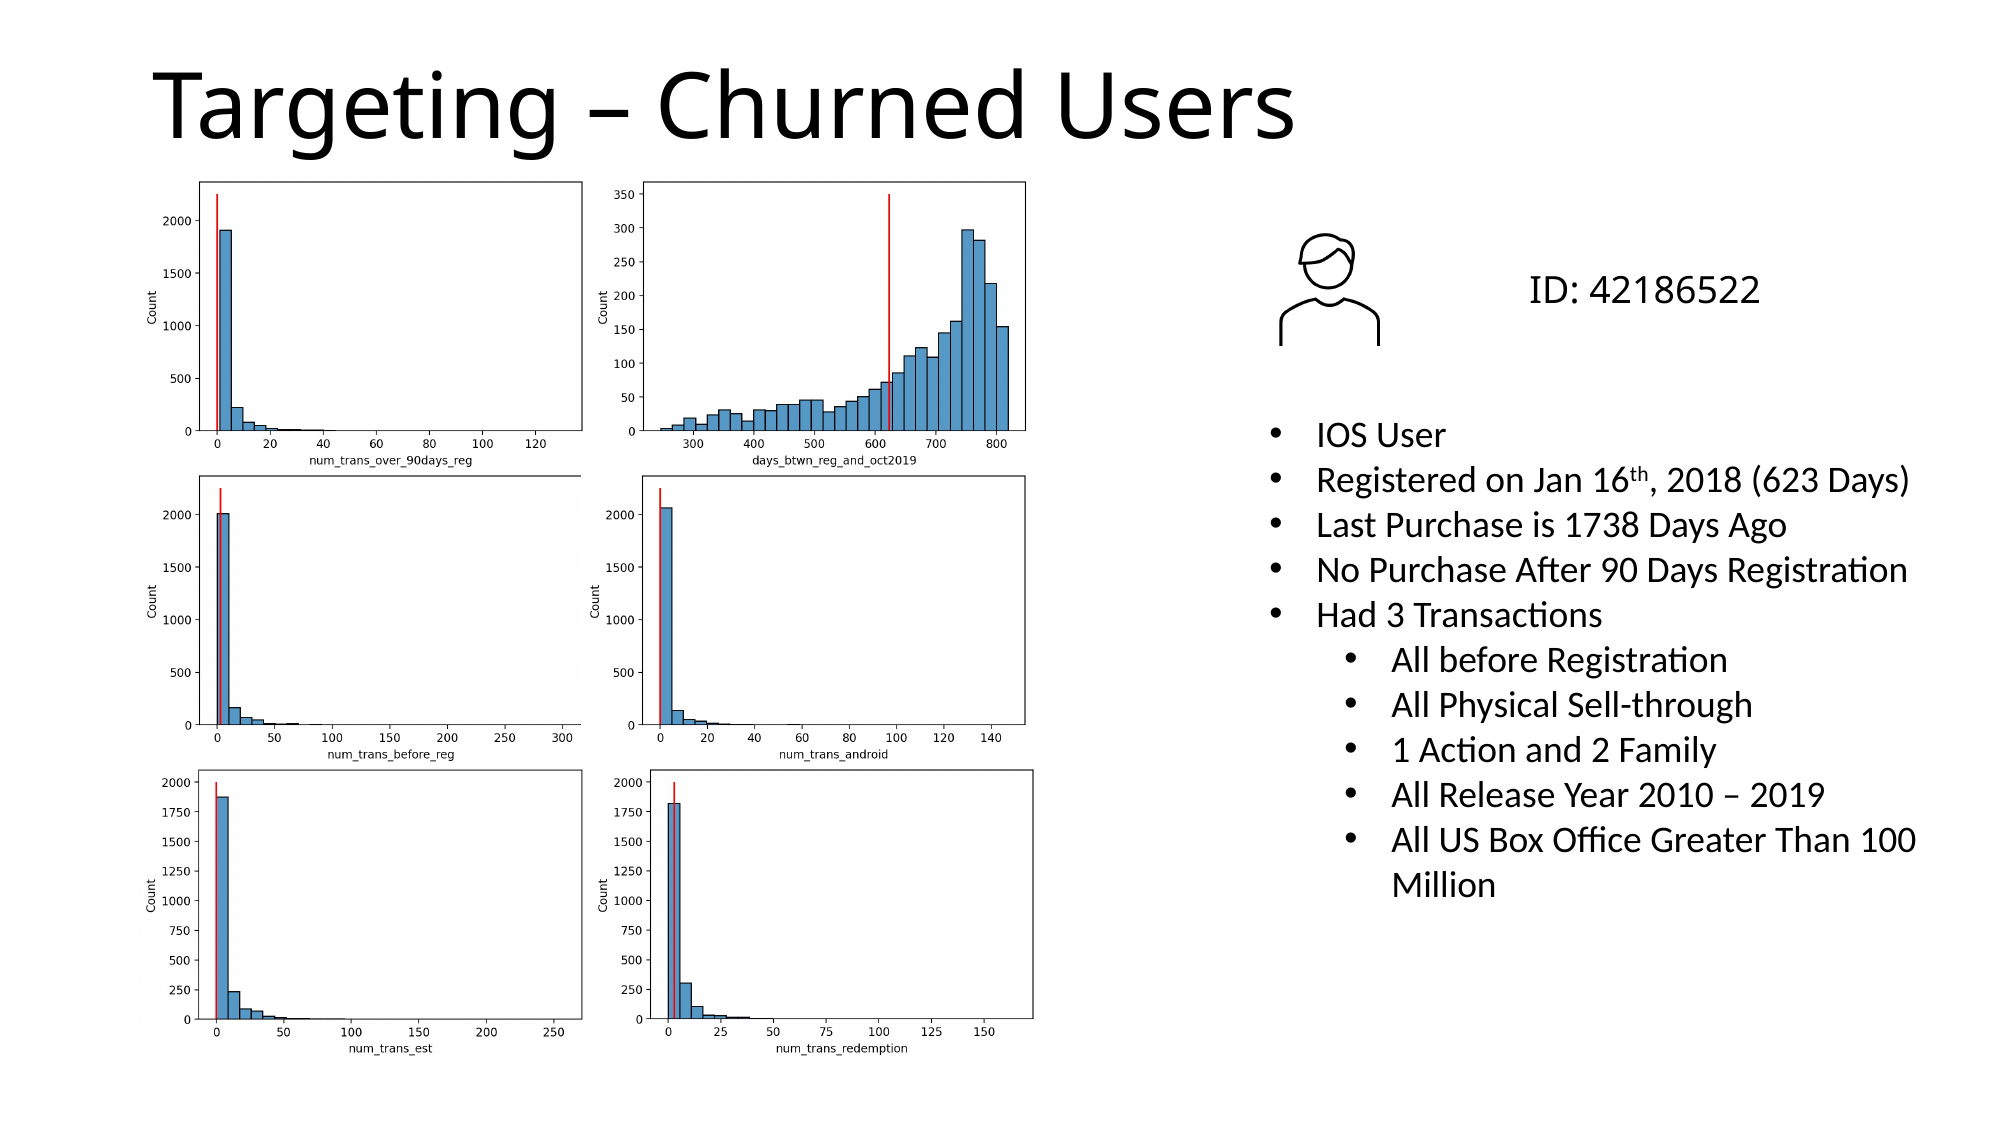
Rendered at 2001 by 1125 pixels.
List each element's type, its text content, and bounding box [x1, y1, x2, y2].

picture [1254, 217, 1405, 368]
text_box IOS User Registered on Jan 16th, 2018 (623 Days) Last Purchase is 1738 Days Ago No Purchase After 90 Days Registration Had 3 Transactions All before Registration All Physical Sell-through 1 Action and 2 Family All Release Year 2010 – 2019 All US Box Office Greater Than 100 Million [1254, 402, 1961, 958]
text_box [137, 174, 1041, 1063]
title Targeting – Churned Users [137, 0, 1863, 218]
text_box ID: 42186522 [1514, 258, 1784, 319]
